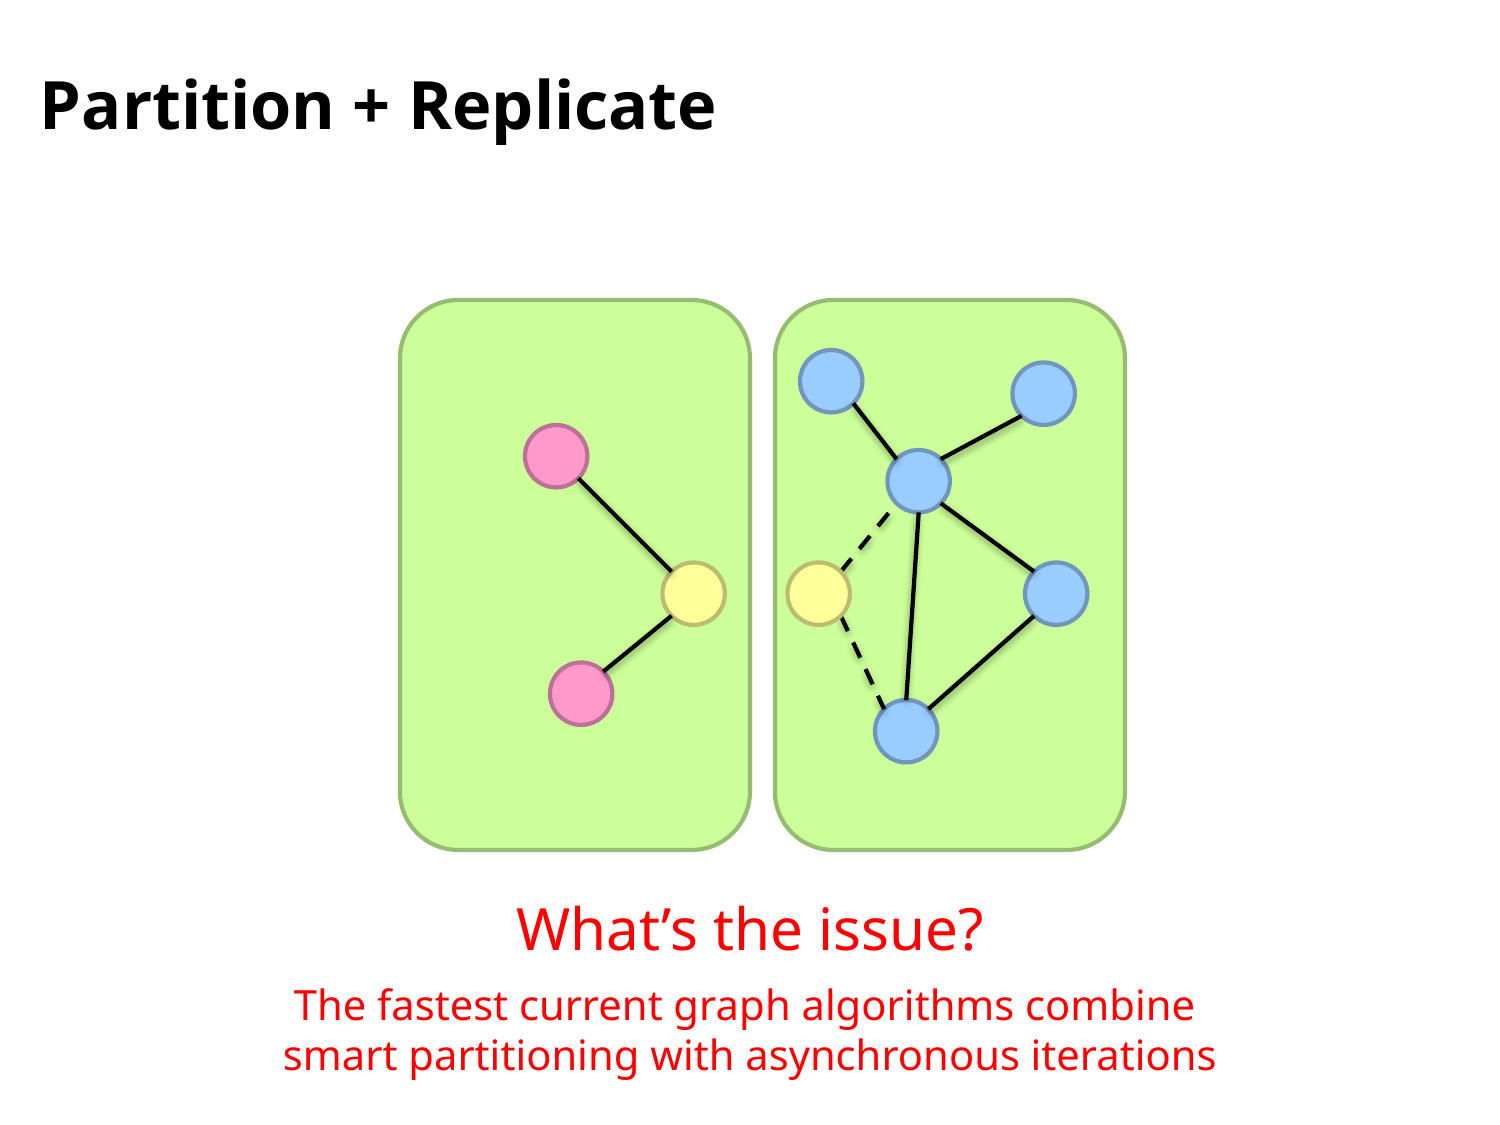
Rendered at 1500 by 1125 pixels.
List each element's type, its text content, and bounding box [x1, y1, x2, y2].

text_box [840, 503, 897, 572]
title Partition + Replicate [24, 18, 1451, 188]
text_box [940, 503, 1035, 572]
text_box [1010, 360, 1078, 427]
text_box [772, 297, 1128, 853]
text_box [797, 347, 865, 415]
text_box [522, 422, 590, 490]
text_box What’s the issue? [0, 884, 1500, 970]
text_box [940, 415, 1022, 460]
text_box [603, 615, 672, 672]
text_box [885, 447, 952, 515]
text_box [785, 560, 853, 628]
text_box [872, 698, 940, 765]
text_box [578, 478, 672, 572]
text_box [928, 615, 1035, 710]
text_box [660, 560, 727, 628]
text_box The fastest current graph algorithms combine smart partitioning with asynchronous iterations [0, 971, 1500, 1087]
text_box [853, 403, 897, 460]
text_box [397, 297, 753, 853]
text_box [905, 512, 919, 701]
text_box [547, 660, 615, 727]
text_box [840, 615, 885, 710]
text_box [1022, 560, 1090, 628]
